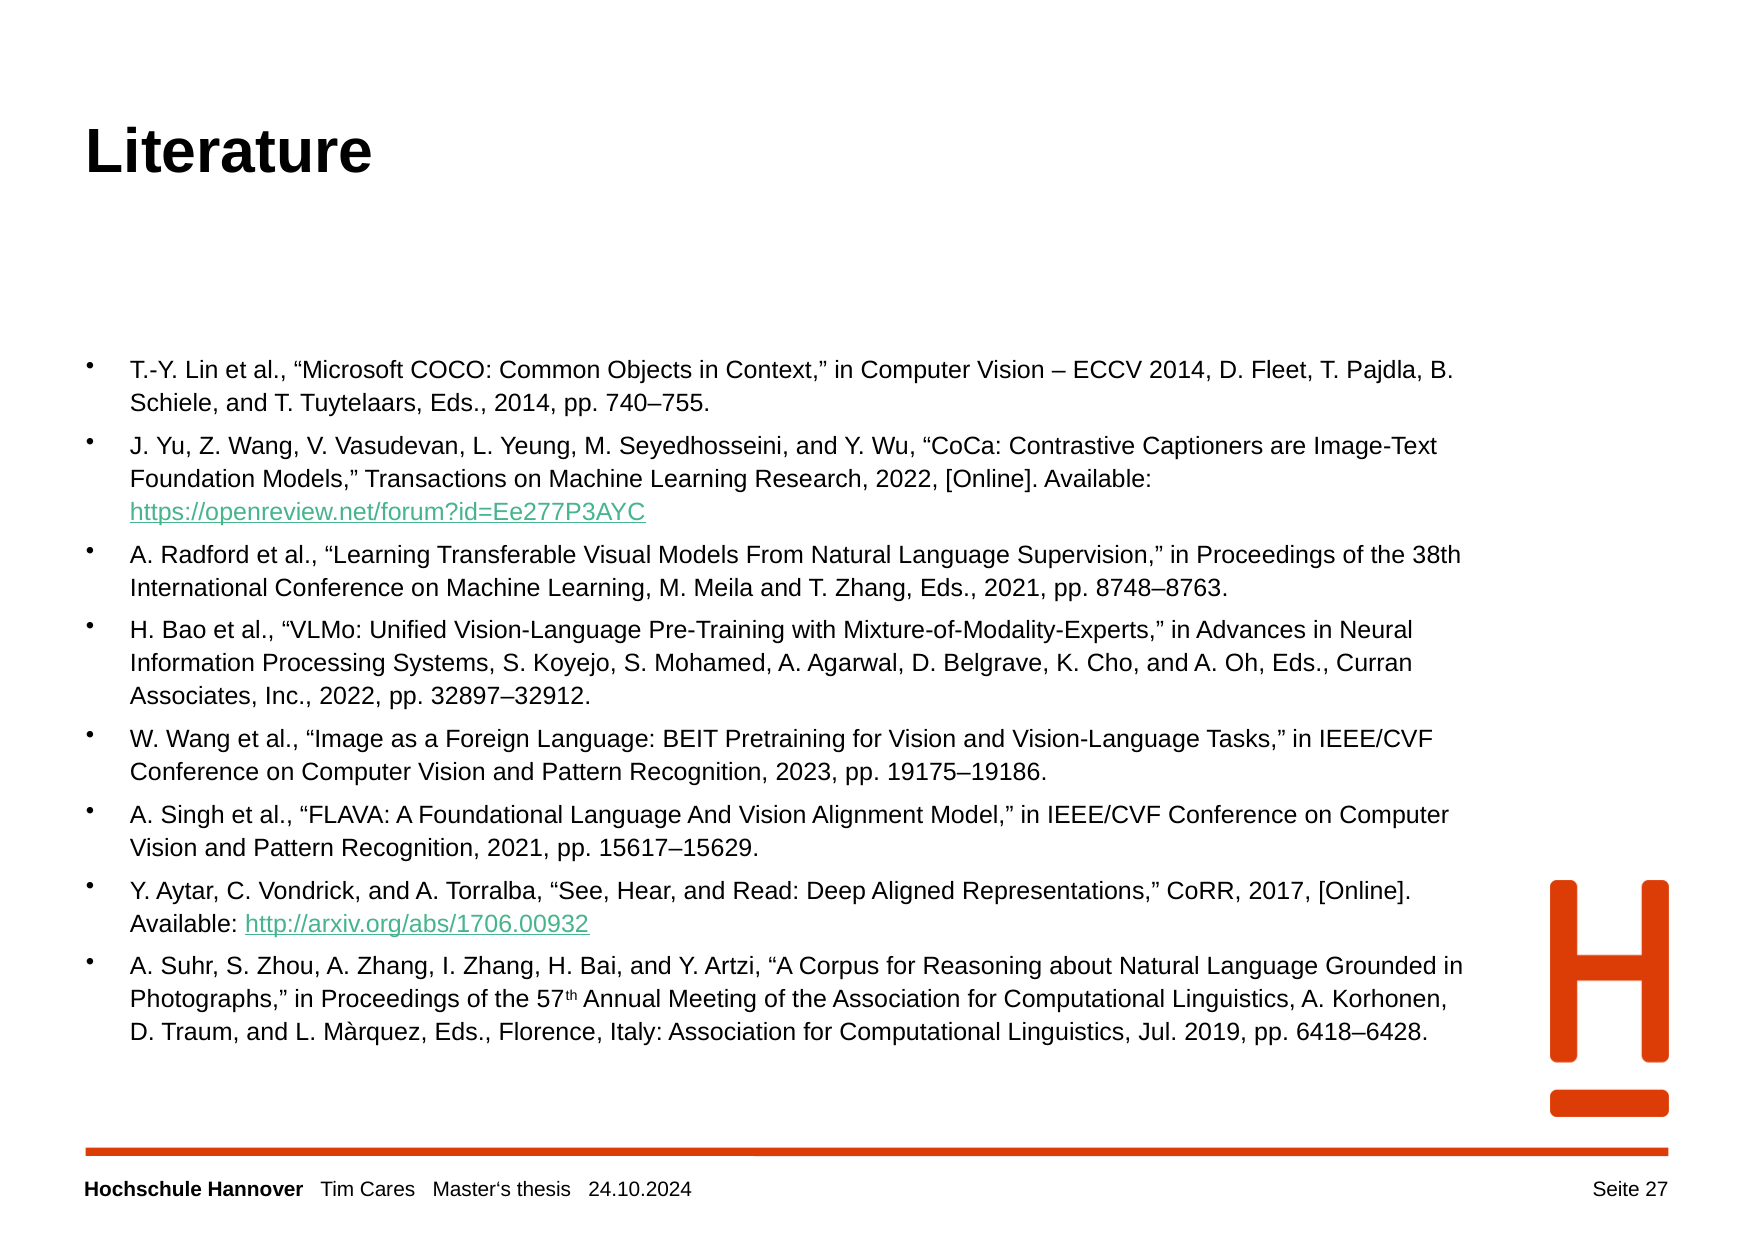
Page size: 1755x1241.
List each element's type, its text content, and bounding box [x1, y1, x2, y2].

text_box T.-Y. Lin et al., “Microsoft COCO: Common Objects in Context,” in Computer Vision – ECCV 2014, D. Fleet, T. Pajdla, B. Schiele, and T. Tuytelaars, Eds., 2014, pp. 740–755. J. Yu, Z. Wang, V. Vasudevan, L. Yeung, M. Seyedhosseini, and Y. Wu, “CoCa: Contrastive Captioners are Image-Text Foundation Models,” Transactions on Machine Learning Research, 2022, [Online]. Available: https://openreview.net/forum?id=Ee277P3AYC A. Radford et al., “Learning Transferable Visual Models From Natural Language Supervision,” in Proceedings of the 38th International Conference on Machine Learning, M. Meila and T. Zhang, Eds., 2021, pp. 8748–8763. H. Bao et al., “VLMo: Uniﬁed Vision-Language Pre-Training with Mixture-of-Modality-Experts,” in Advances in Neural Information Processing Systems, S. Koyejo, S. Mohamed, A. Agarwal, D. Belgrave, K. Cho, and A. Oh, Eds., Curran Associates, Inc., 2022, pp. 32897–32912. W. Wang et al., “Image as a Foreign Language: BEIT Pretraining for Vision and Vision-Language Tasks,” in IEEE/CVF Conference on Computer Vision and Pattern Recognition, 2023, pp. 19175–19186. A. Singh et al., “FLAVA: A Foundational Language And Vision Alignment Model,” in IEEE/CVF Conference on Computer Vision and Pattern Recognition, 2021, pp. 15617–15629. Y. Aytar, C. Vondrick, and A. Torralba, “See, Hear, and Read: Deep Aligned Representations,” CoRR, 2017, [Online]. Available: http://arxiv.org/abs/1706.00932 A. Suhr, S. Zhou, A. Zhang, I. Zhang, H. Bai, and Y. Artzi, “A Corpus for Reasoning about Natural Language Grounded in Photographs,” in Proceedings of the 57th Annual Meeting of the Association for Computational Linguistics, A. Korhonen, D. Traum, and L. Màrquez, Eds., Florence, Italy: Association for Computational Linguistics, Jul. 2019, pp. 6418–6428. [85, 350, 1468, 1093]
slide_number Seite 27 [1467, 1175, 1669, 1213]
title Literature [85, 110, 1669, 266]
picture [1550, 880, 1669, 1117]
